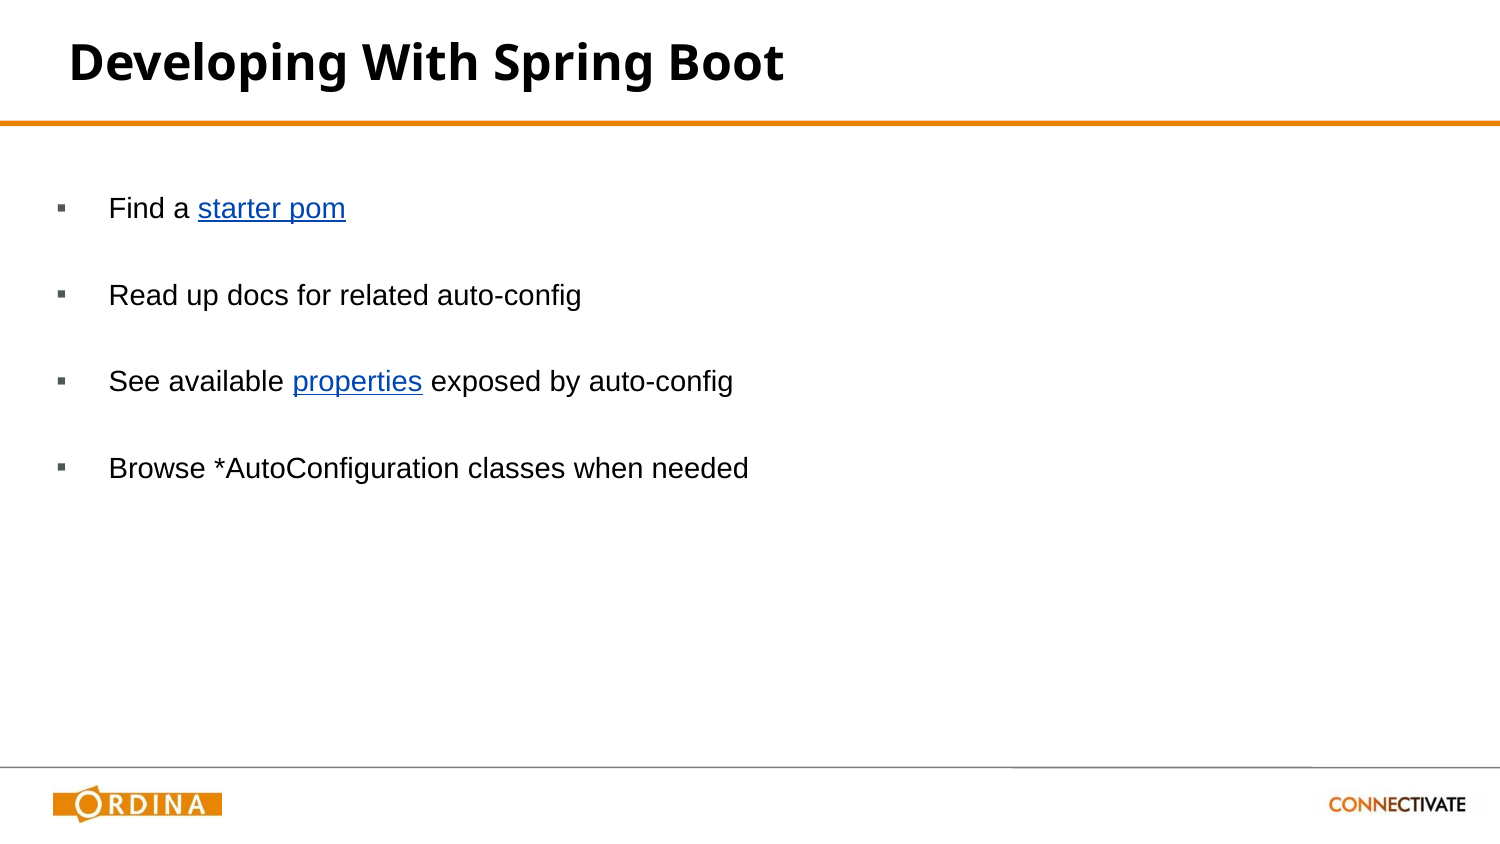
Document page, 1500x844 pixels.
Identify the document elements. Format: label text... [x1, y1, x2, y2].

list Find a starter pom Read up docs for related auto-config See available properties exposed by auto-config Browse *AutoConfiguration classes when needed [18, 139, 1460, 750]
picture [1310, 790, 1486, 819]
picture [53, 785, 222, 823]
title Developing With Spring Boot [53, 0, 1459, 121]
